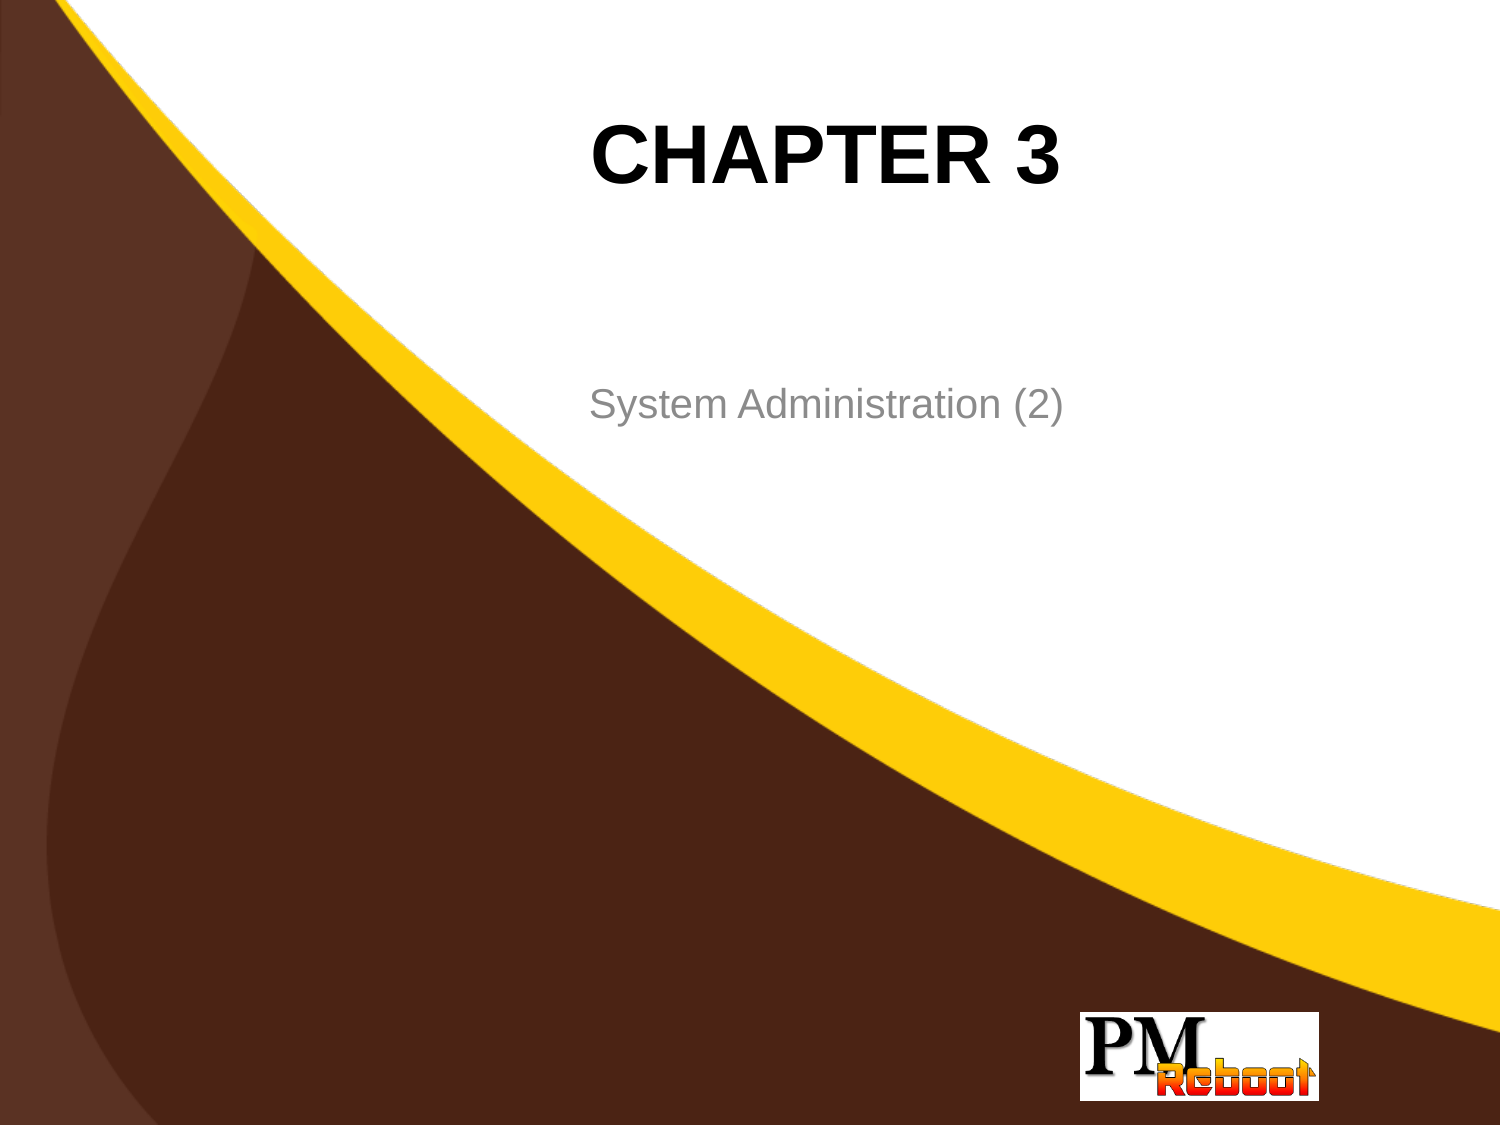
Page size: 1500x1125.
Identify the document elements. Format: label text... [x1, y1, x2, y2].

picture [0, 0, 1500, 1125]
list System Administration (2) [573, 315, 1472, 434]
title Chapter 3 [575, 92, 1472, 315]
